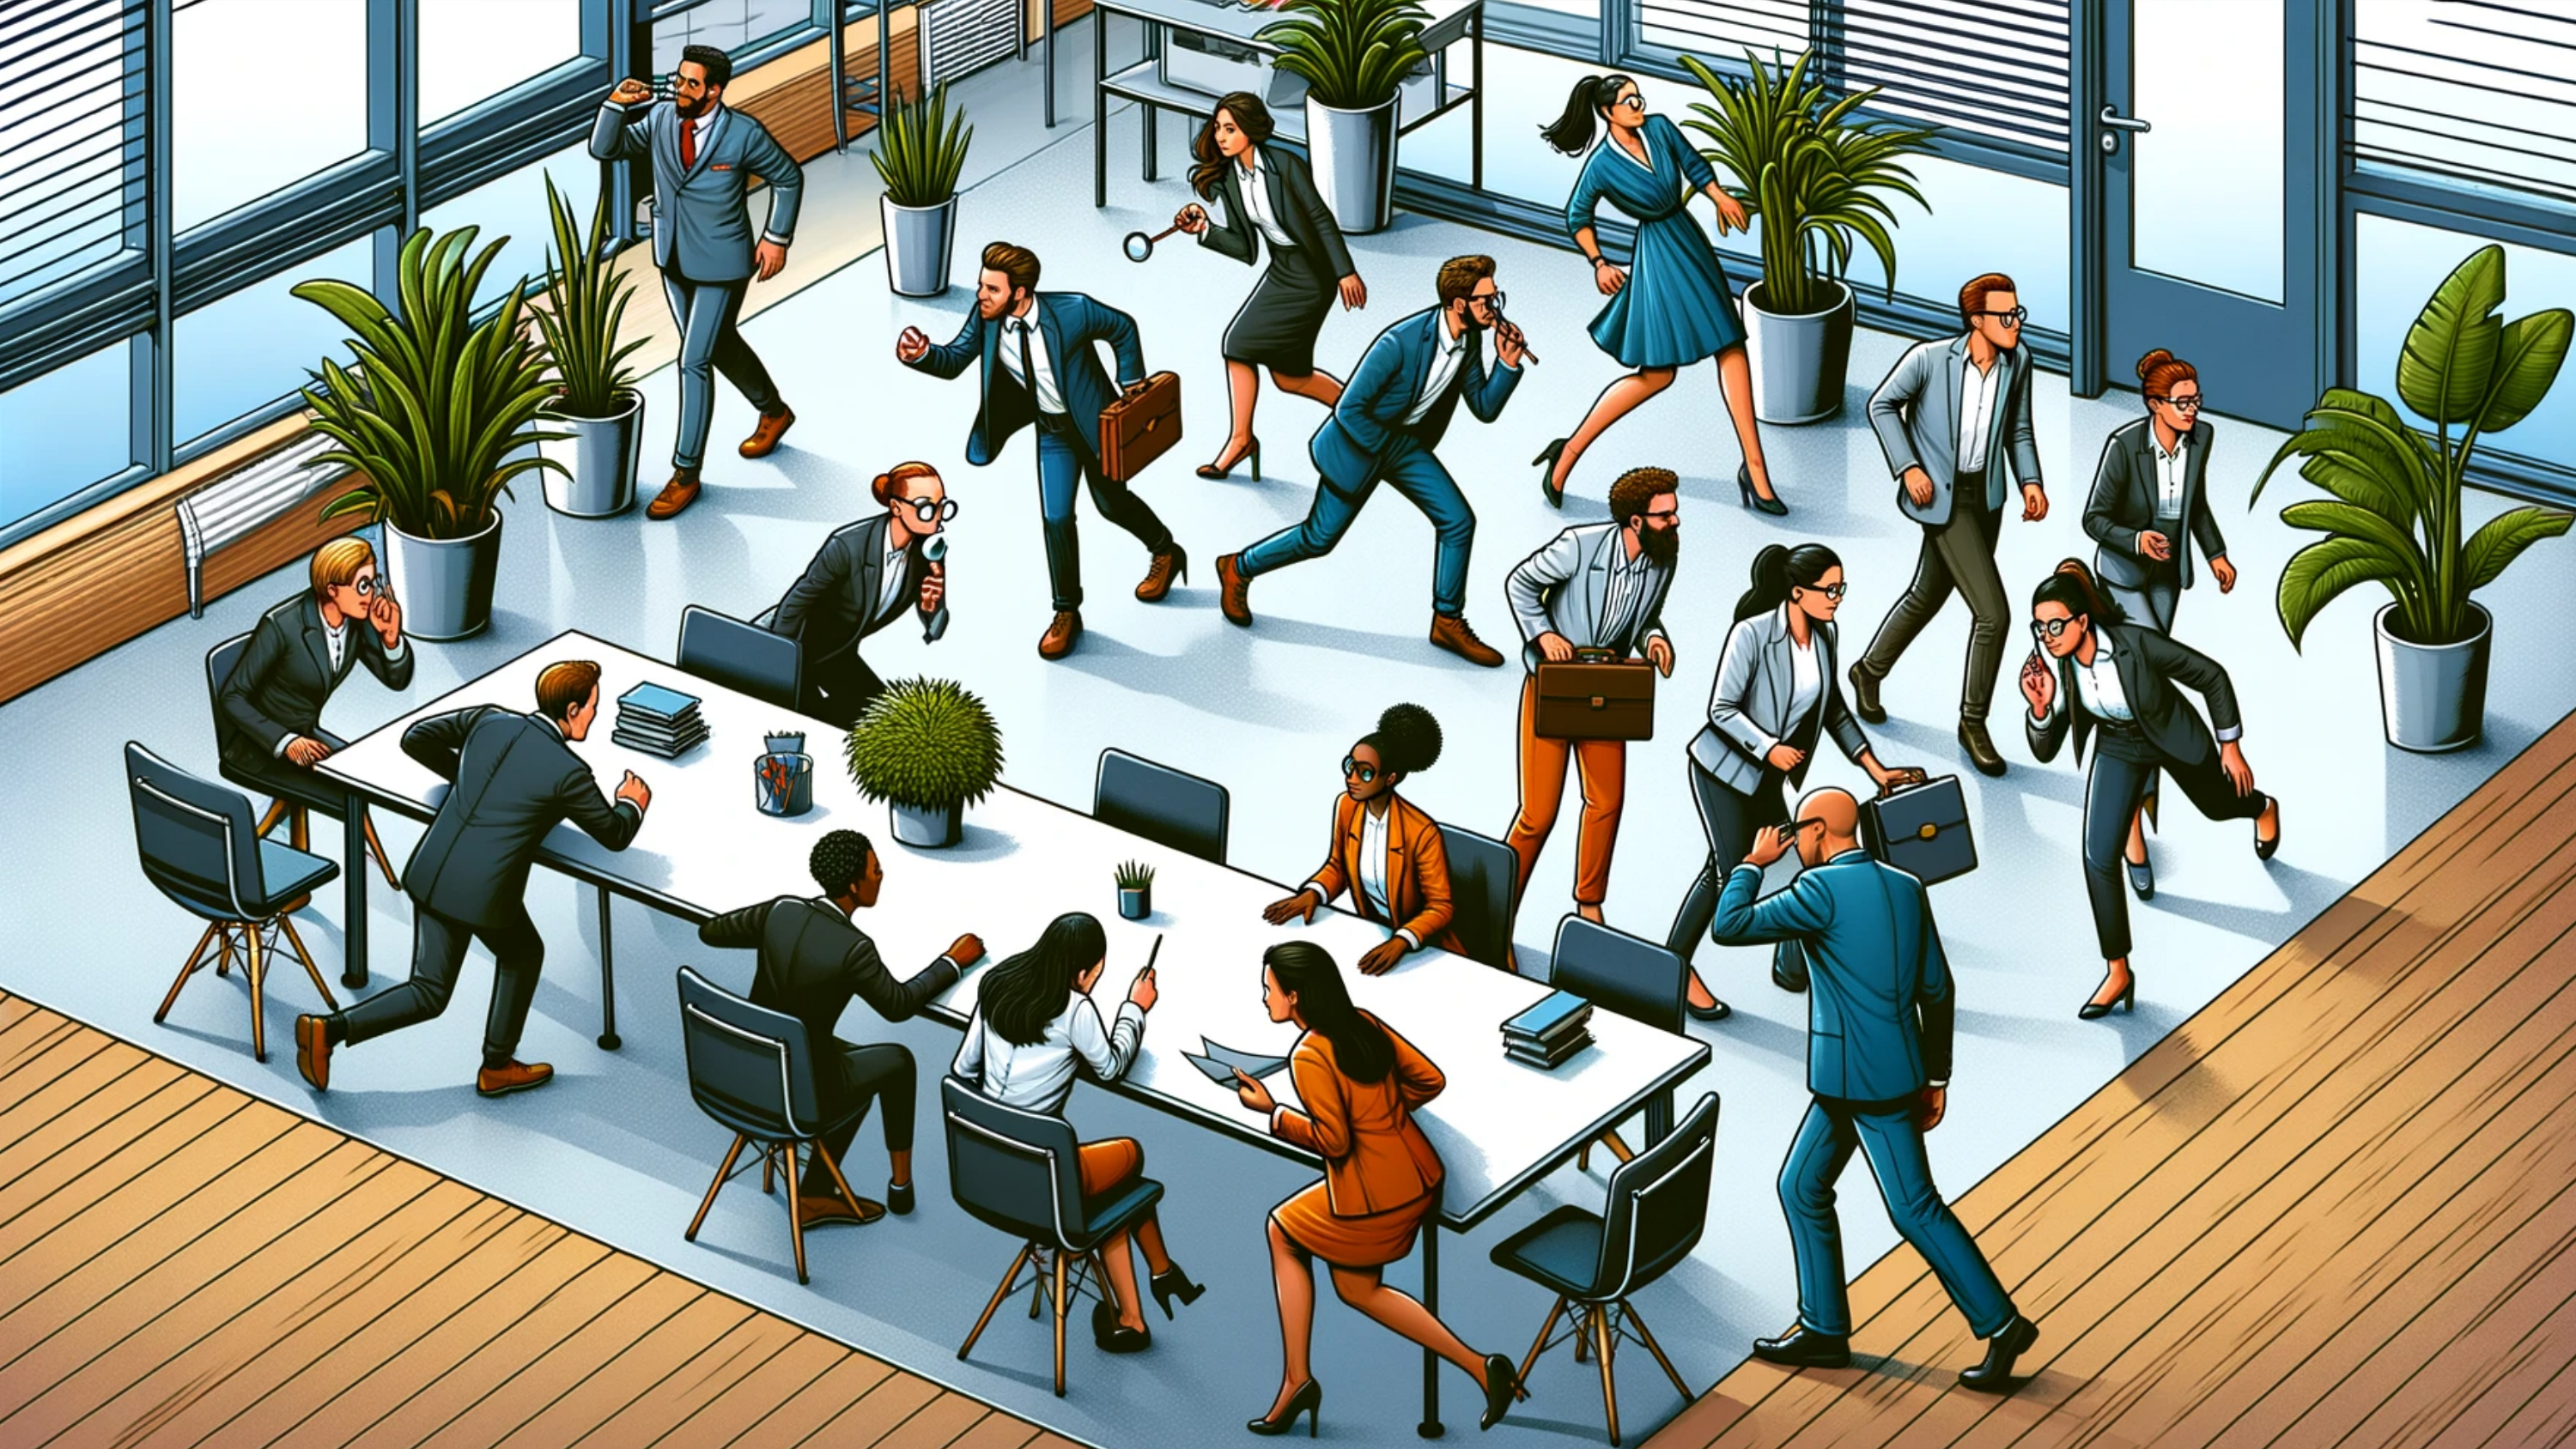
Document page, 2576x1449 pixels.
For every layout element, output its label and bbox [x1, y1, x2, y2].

text_box [0, 0, 2576, 1449]
